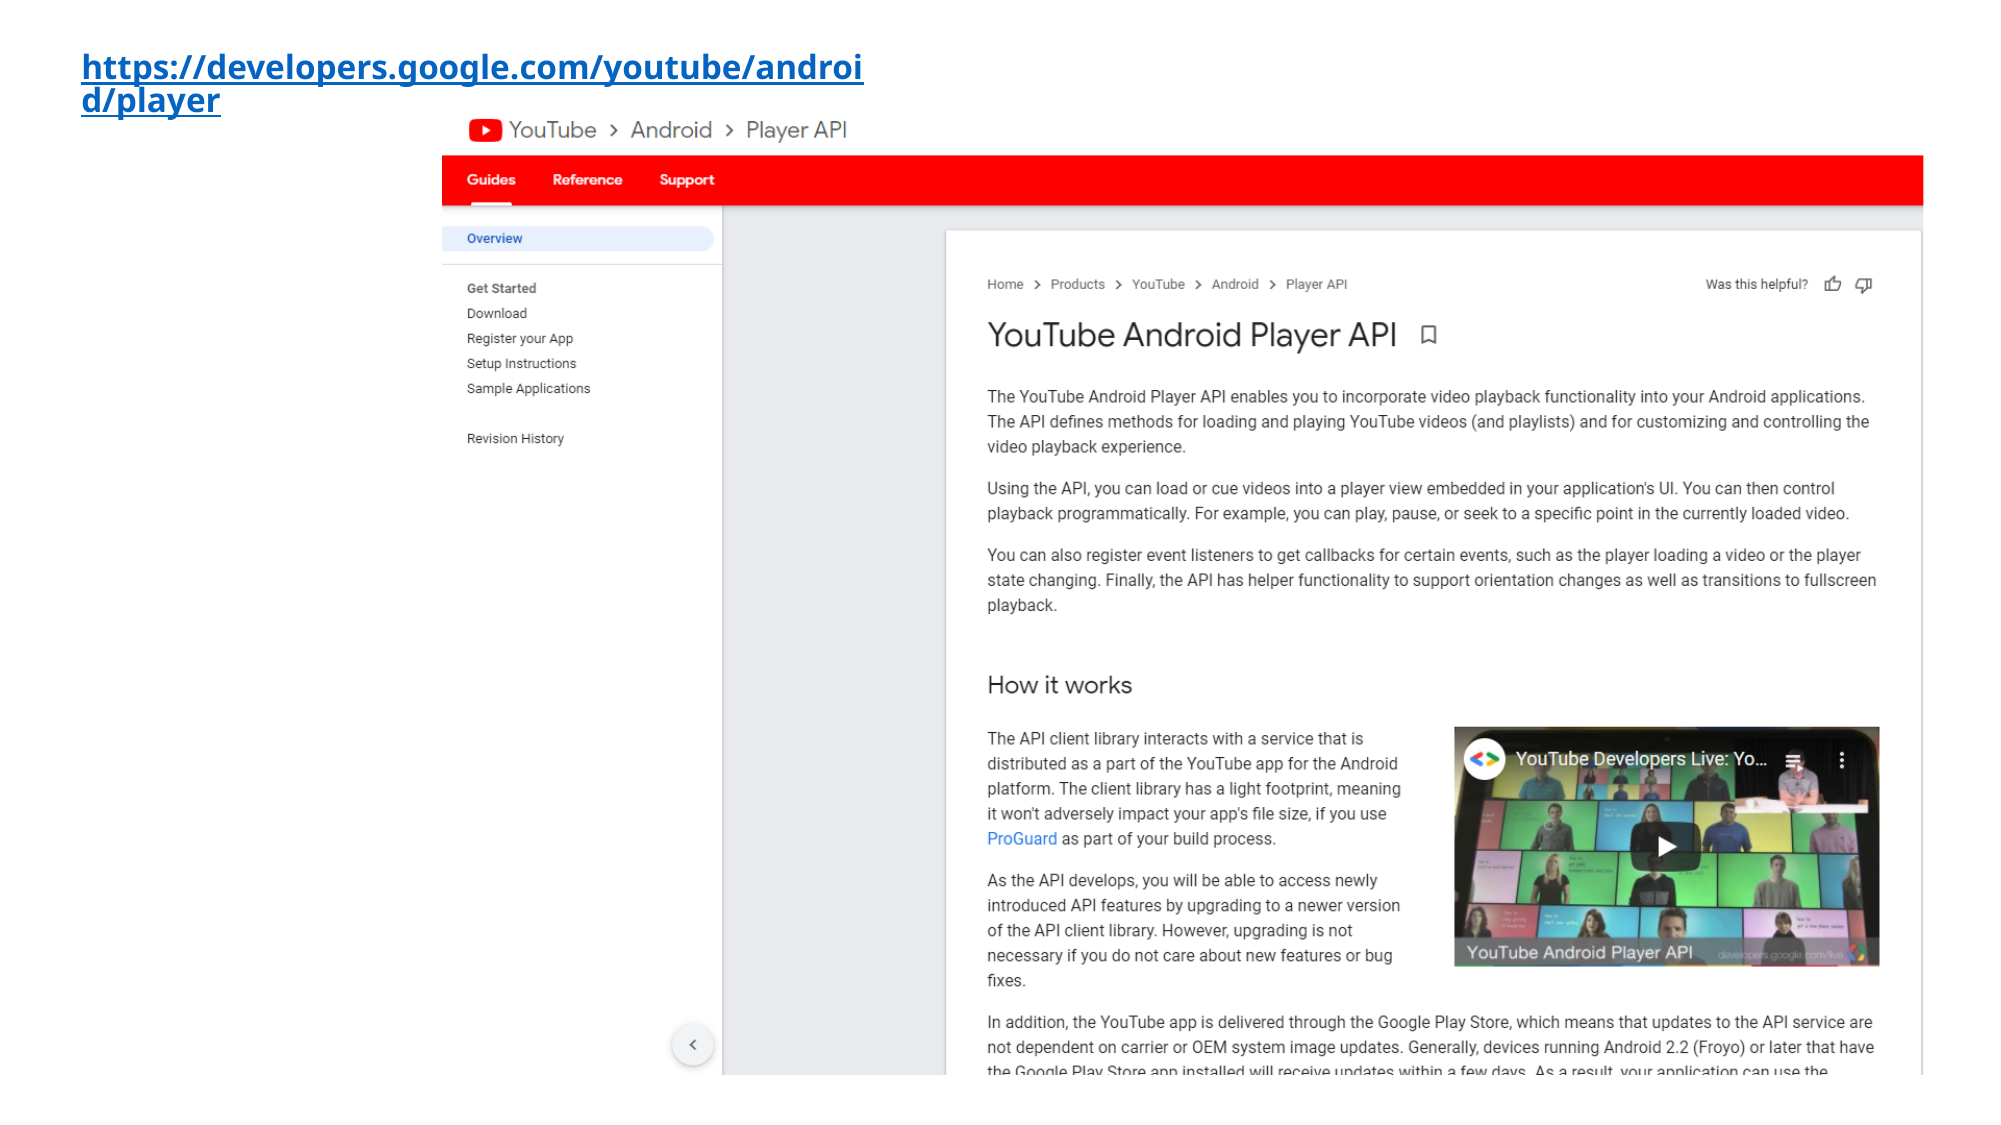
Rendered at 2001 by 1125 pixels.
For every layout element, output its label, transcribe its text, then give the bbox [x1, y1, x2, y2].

title https://developers.google.com/youtube/android/player [66, 35, 882, 96]
picture [442, 106, 1924, 1075]
